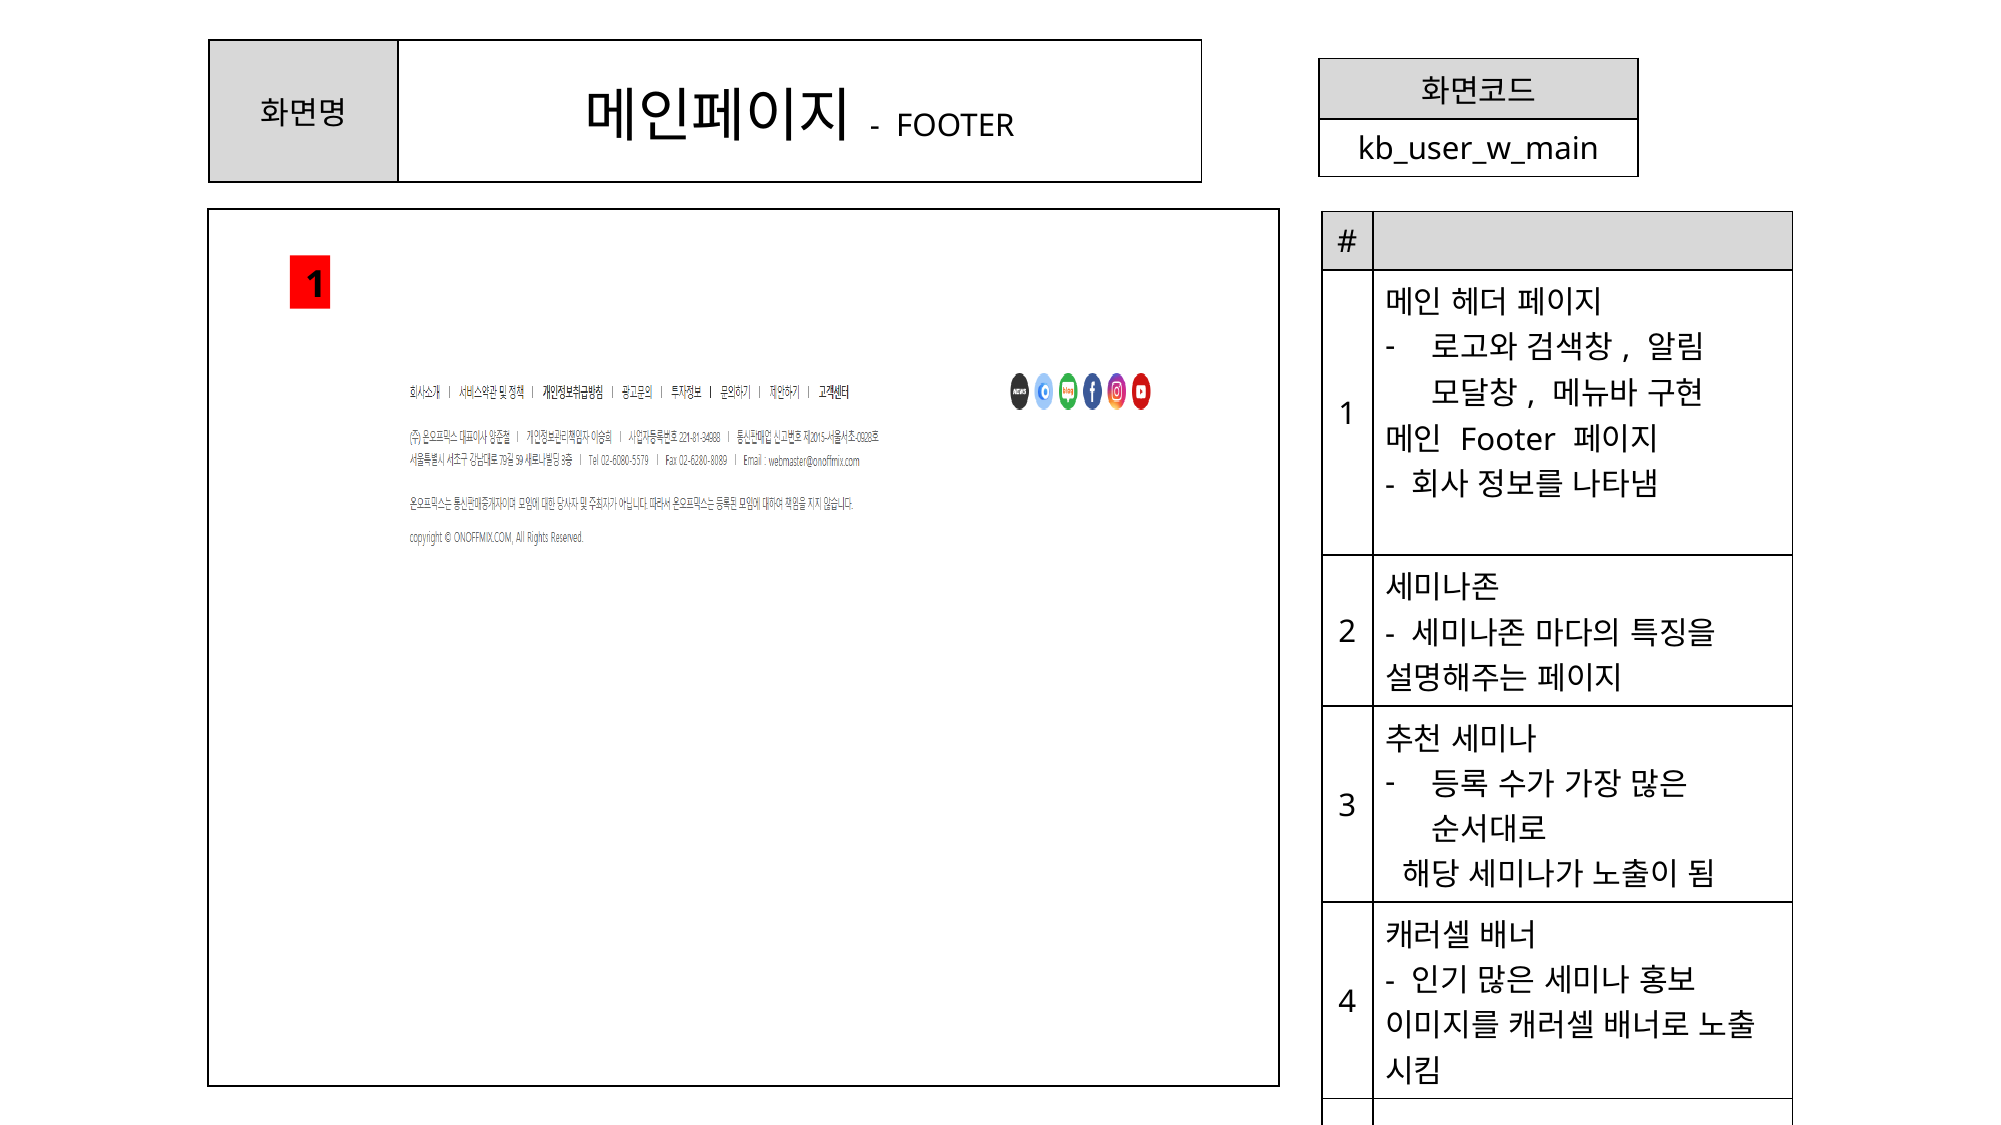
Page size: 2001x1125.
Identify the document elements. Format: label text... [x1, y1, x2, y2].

table_cell 캐러셀 배너 - 인기 많은 세미나 홍보 이미지를 캐러셀 배너로 노출 시킴 [1374, 903, 1792, 1098]
table_cell 메인 헤더 페이지 로고와 검색창, 알림 모달창, 메뉴바 구현 메인 Footer 페이지 - 회사 정보를 나타냄 [1374, 271, 1792, 554]
table_cell 1 [1323, 271, 1372, 554]
table_header # [1323, 212, 1372, 269]
table_cell kb_user_w_main [1320, 120, 1637, 176]
table_cell [1323, 1099, 1372, 1125]
table_cell [1374, 1099, 1792, 1125]
table_header 화면코드 [1320, 59, 1637, 118]
table_header 메인페이지 - FOOTER [399, 41, 1201, 181]
text_box 1 [289, 255, 331, 309]
table_cell 세미나존 - 세미나존 마다의 특징을 설명해주는 페이지 [1374, 556, 1792, 705]
text_box [208, 208, 1279, 1087]
table_header 화면명 [210, 41, 397, 181]
table_cell 3 [1323, 707, 1372, 901]
picture [231, 342, 1257, 604]
table_cell 4 [1323, 903, 1372, 1098]
table_header [1374, 212, 1792, 269]
table_cell 2 [1323, 556, 1372, 705]
table_cell 추천 세미나 등록 수가 가장 많은 순서대로 해당 세미나가 노출이 됨 [1374, 707, 1792, 901]
